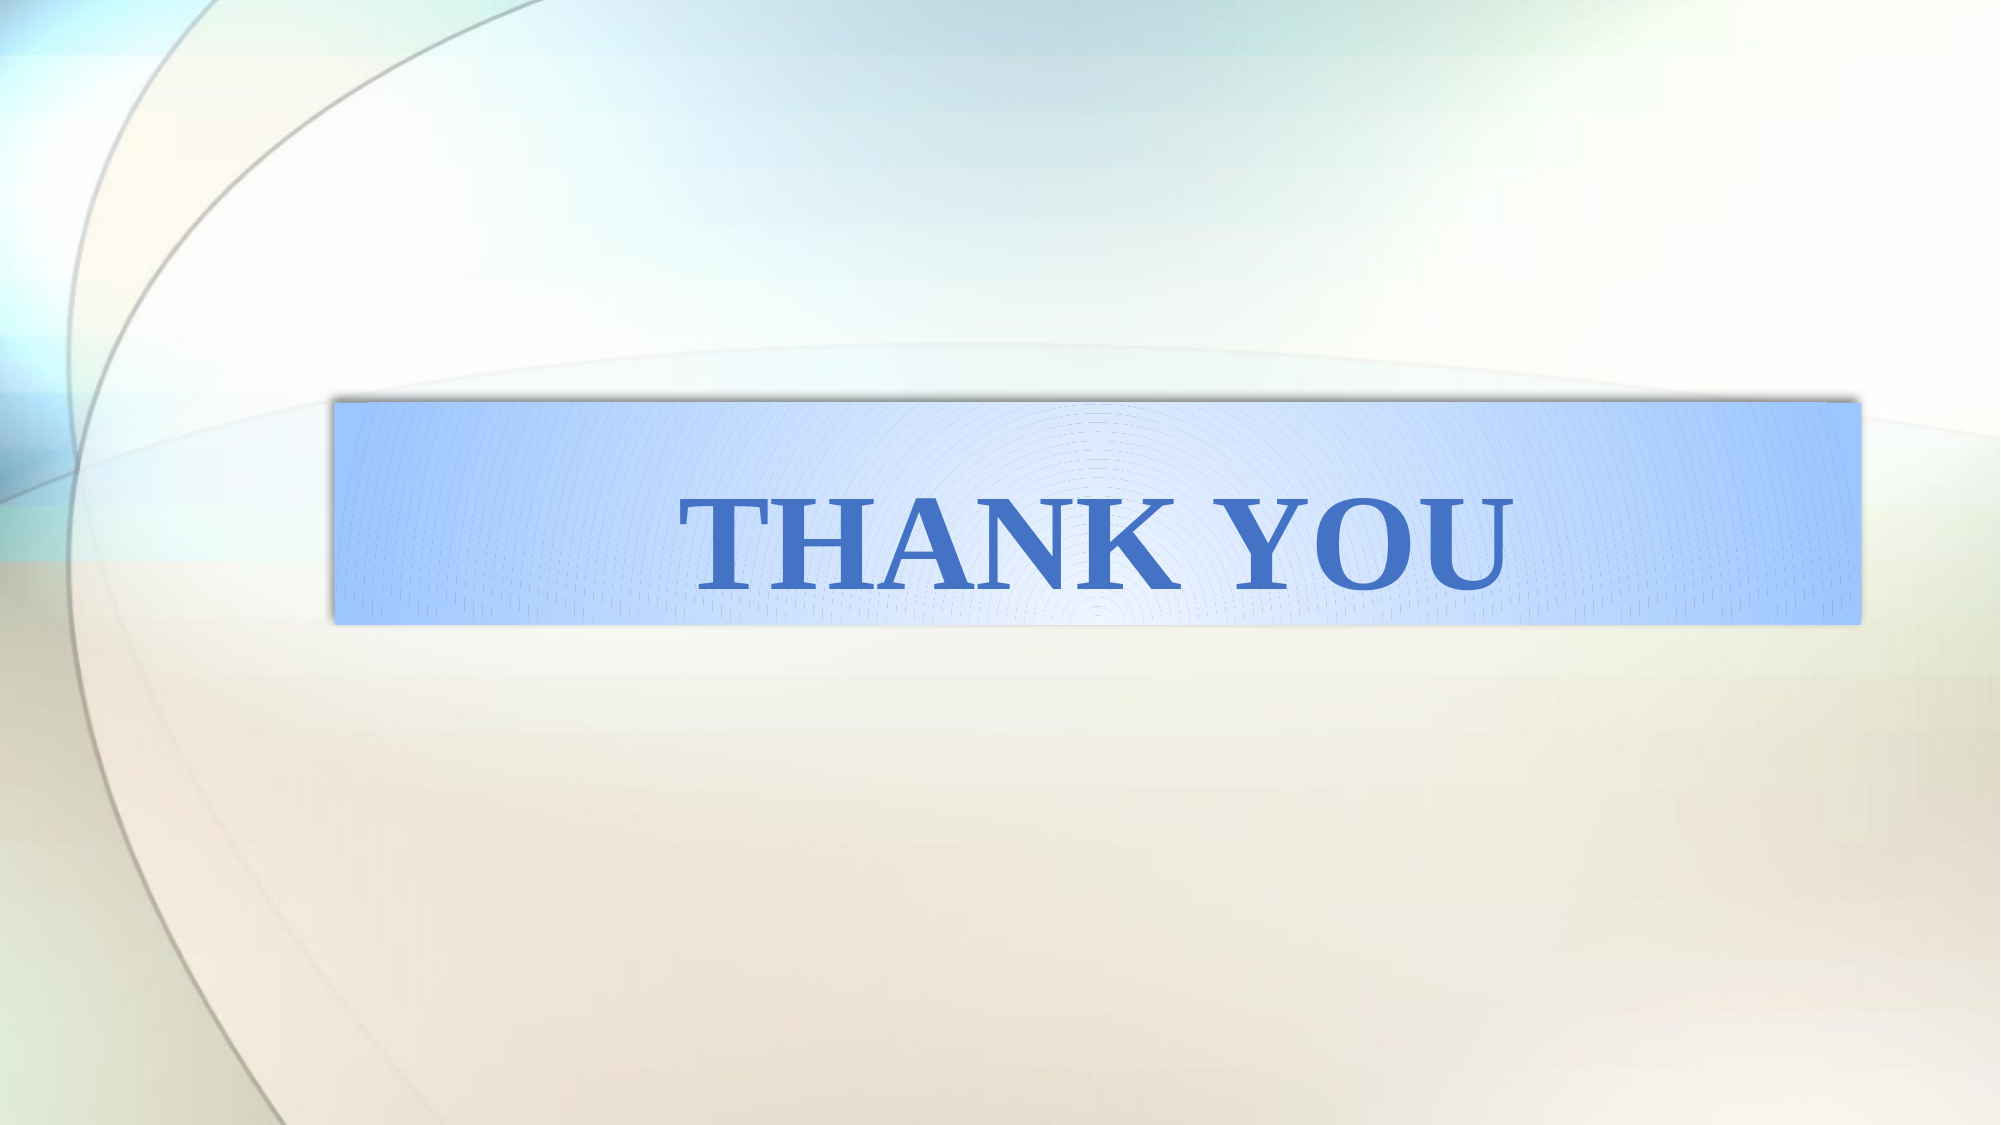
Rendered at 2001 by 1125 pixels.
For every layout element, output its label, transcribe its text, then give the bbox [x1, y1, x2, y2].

picture [0, 0, 2001, 1125]
title THANK YOU [334, 402, 1862, 625]
